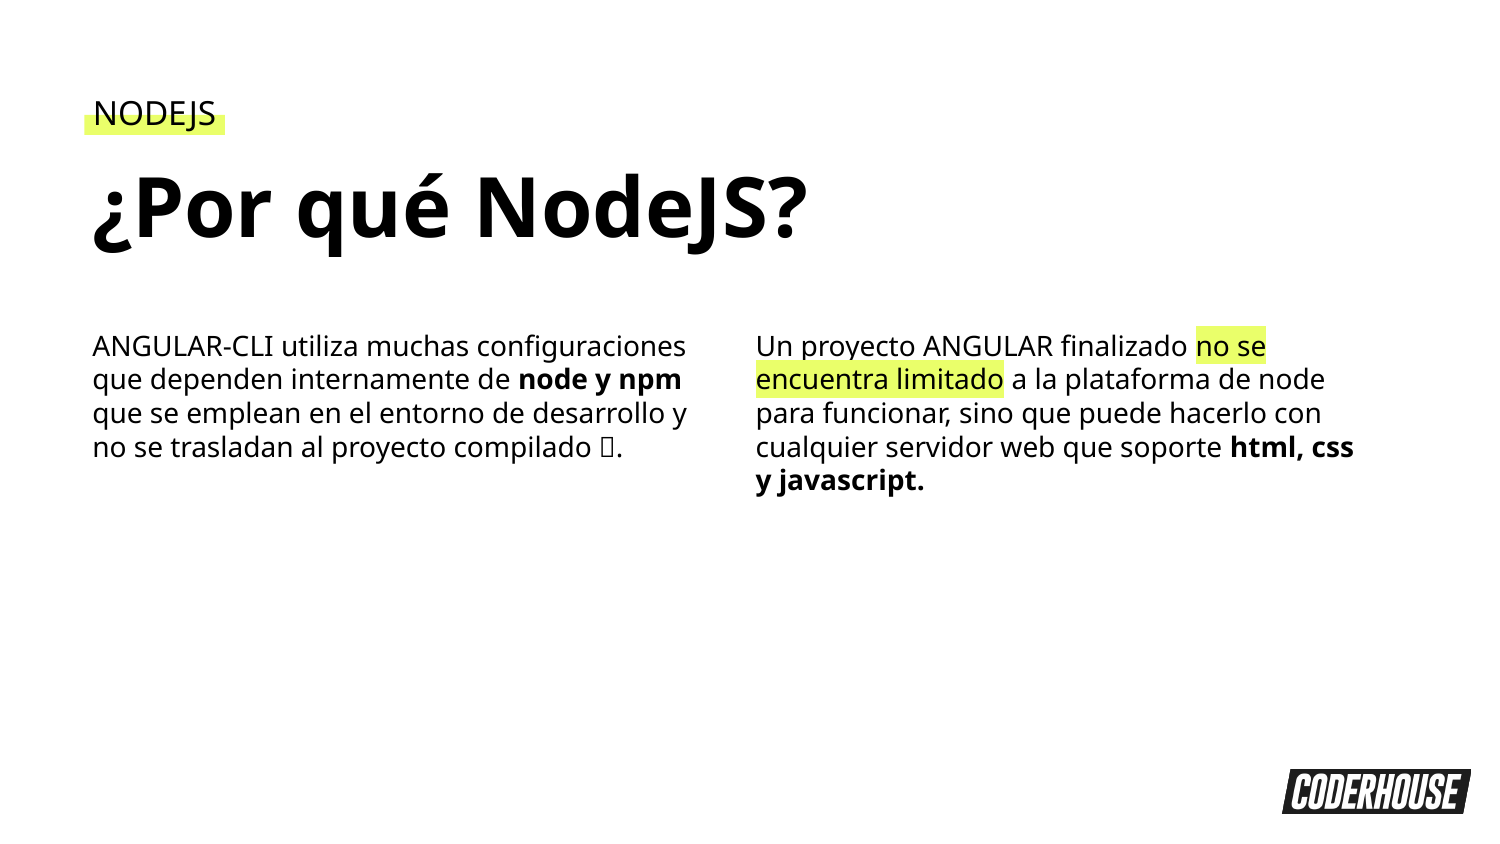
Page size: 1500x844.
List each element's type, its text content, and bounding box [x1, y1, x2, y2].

picture [1281, 769, 1471, 814]
text_box ¿Por qué NodeJS? [77, 150, 1414, 271]
text_box Un proyecto ANGULAR finalizado no se encuentra limitado a la plataforma de node para funcionar, sino que puede hacerlo con cualquier servidor web que soporte html, css y javascript. [740, 312, 1370, 546]
text_box NODEJS [78, 76, 854, 147]
text_box ANGULAR-CLI utiliza muchas configuraciones que dependen internamente de node y npm que se emplean en el entorno de desarrollo y no se trasladan al proyecto compilado 🚀. [77, 312, 707, 512]
